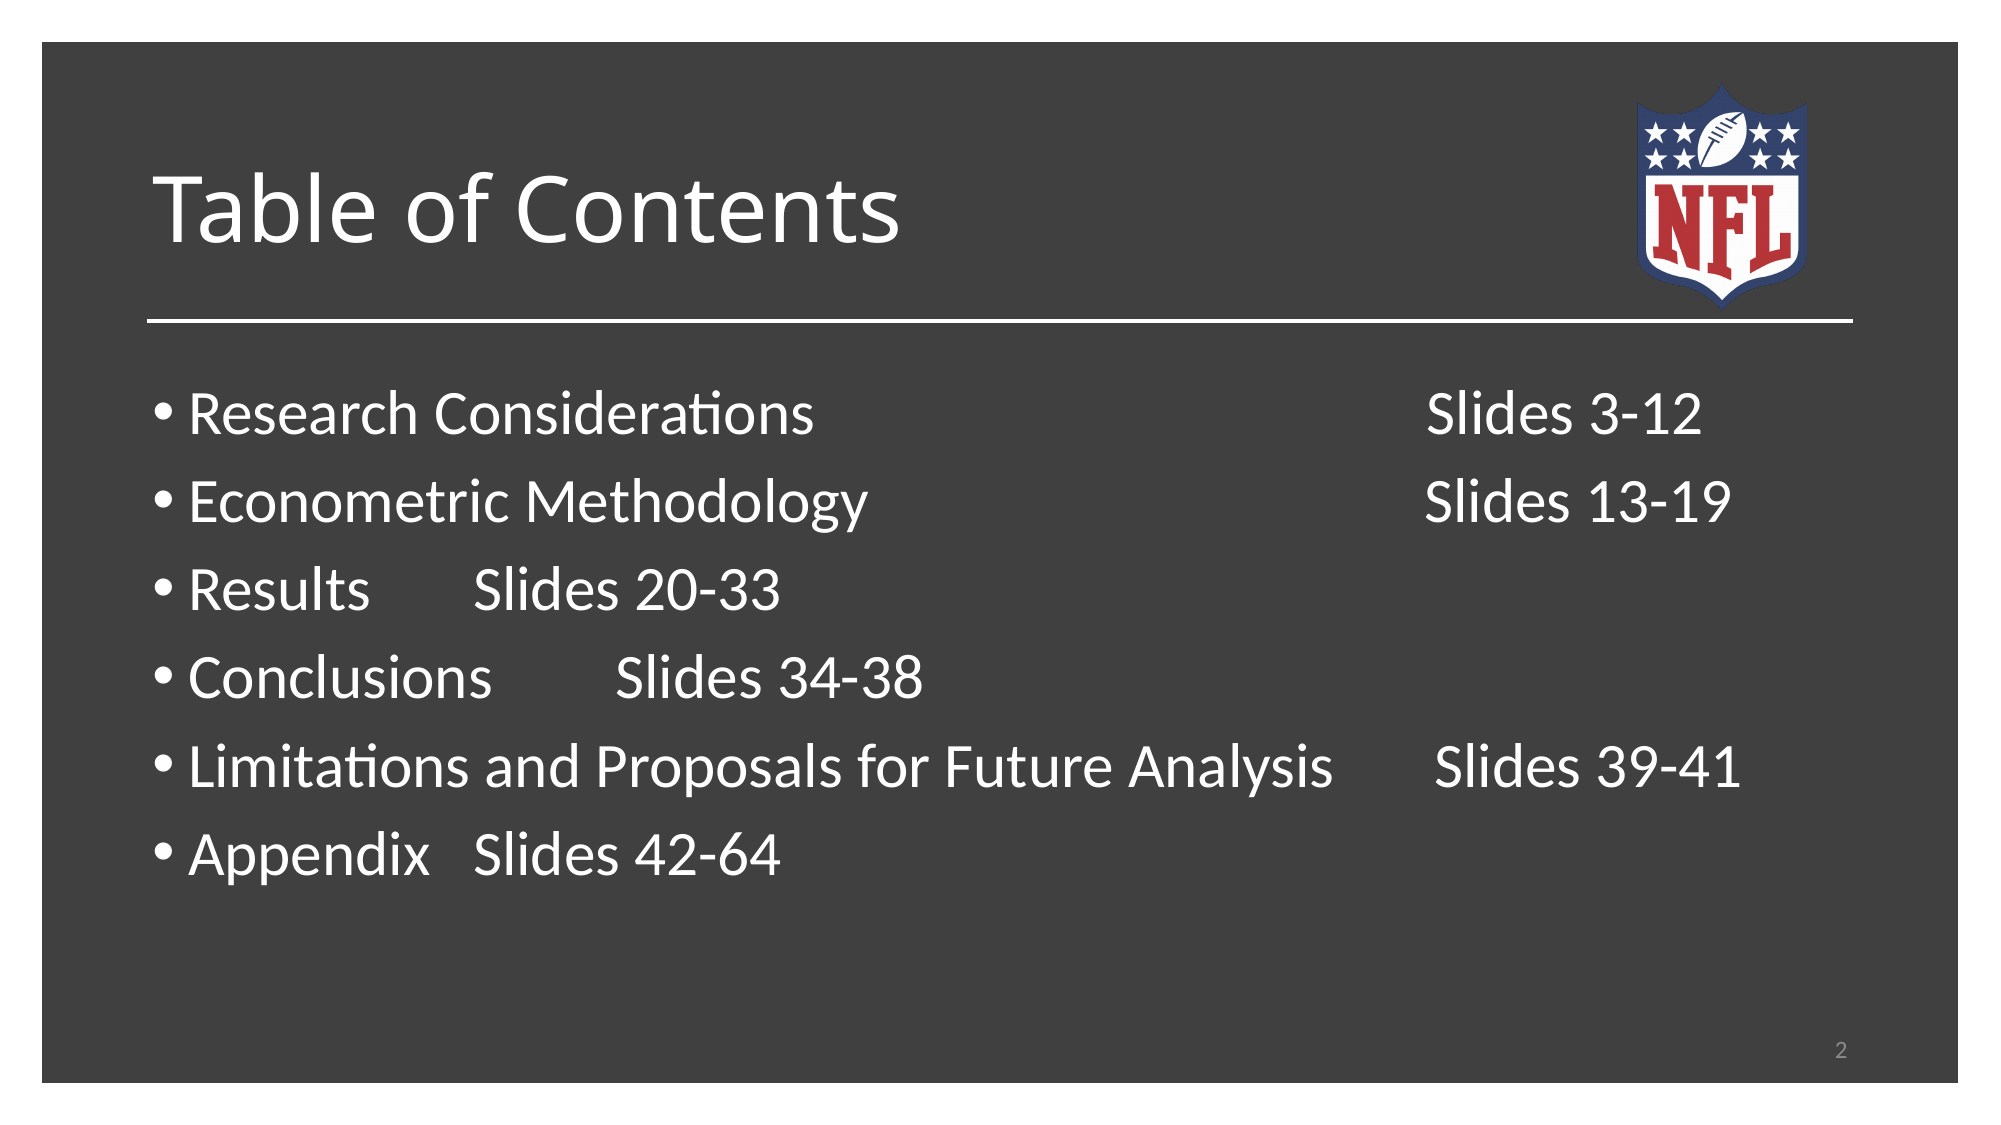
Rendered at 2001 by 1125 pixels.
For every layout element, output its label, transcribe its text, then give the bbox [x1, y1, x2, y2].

list Research Considerations Slides 3-12 Econometric Methodology Slides 13-19 Results Slides 20-33 Conclusions Slides 34-38 Limitations and Proposals for Future Analysis Slides 39-41 Appendix Slides 42-64 [137, 372, 1863, 1013]
title Table of Contents [137, 103, 1496, 322]
text_box [52, 51, 1948, 1073]
slide_number 2 [1412, 1018, 1863, 1079]
picture [1496, 45, 1948, 347]
